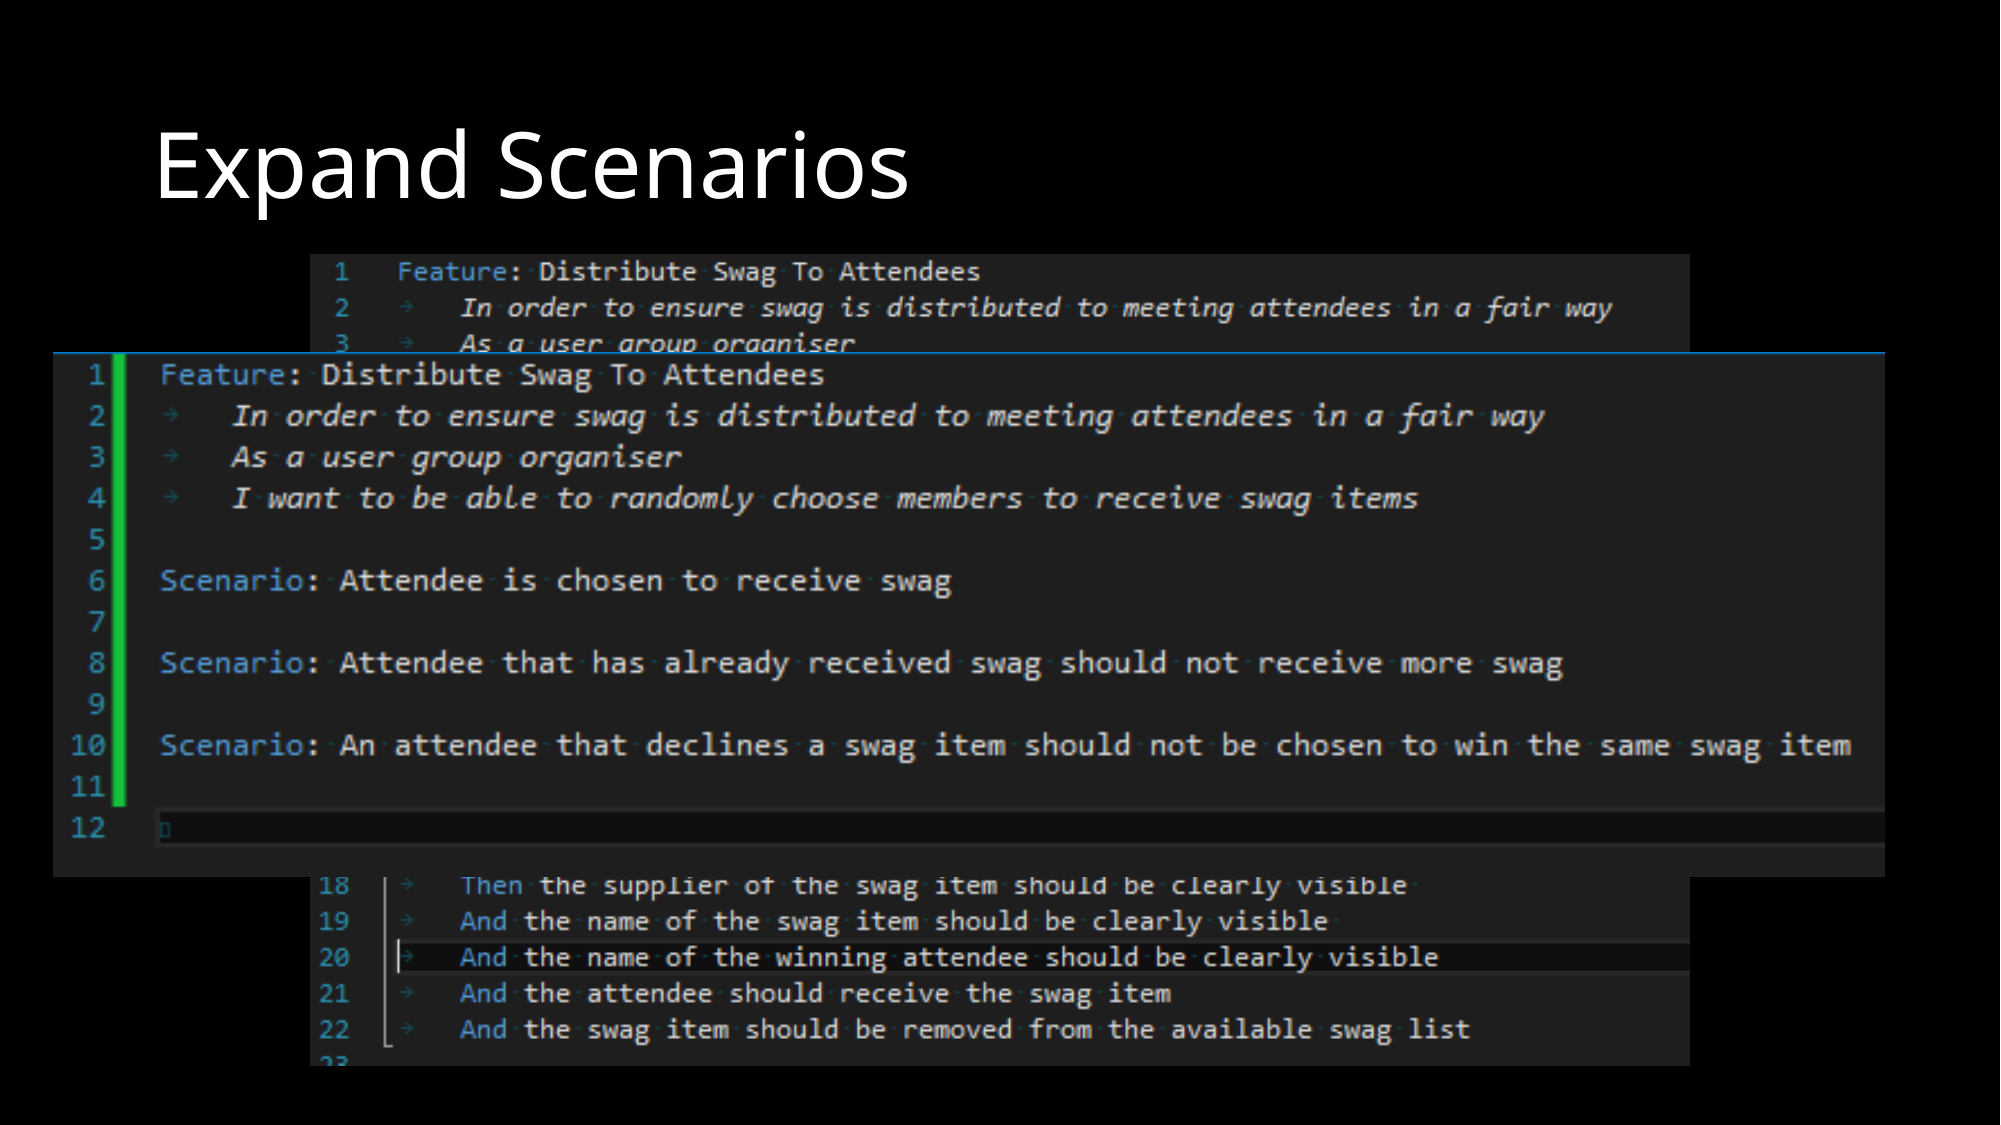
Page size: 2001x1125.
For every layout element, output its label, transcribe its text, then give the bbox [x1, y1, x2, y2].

picture [53, 254, 1885, 1066]
title Expand Scenarios [137, 59, 1863, 278]
